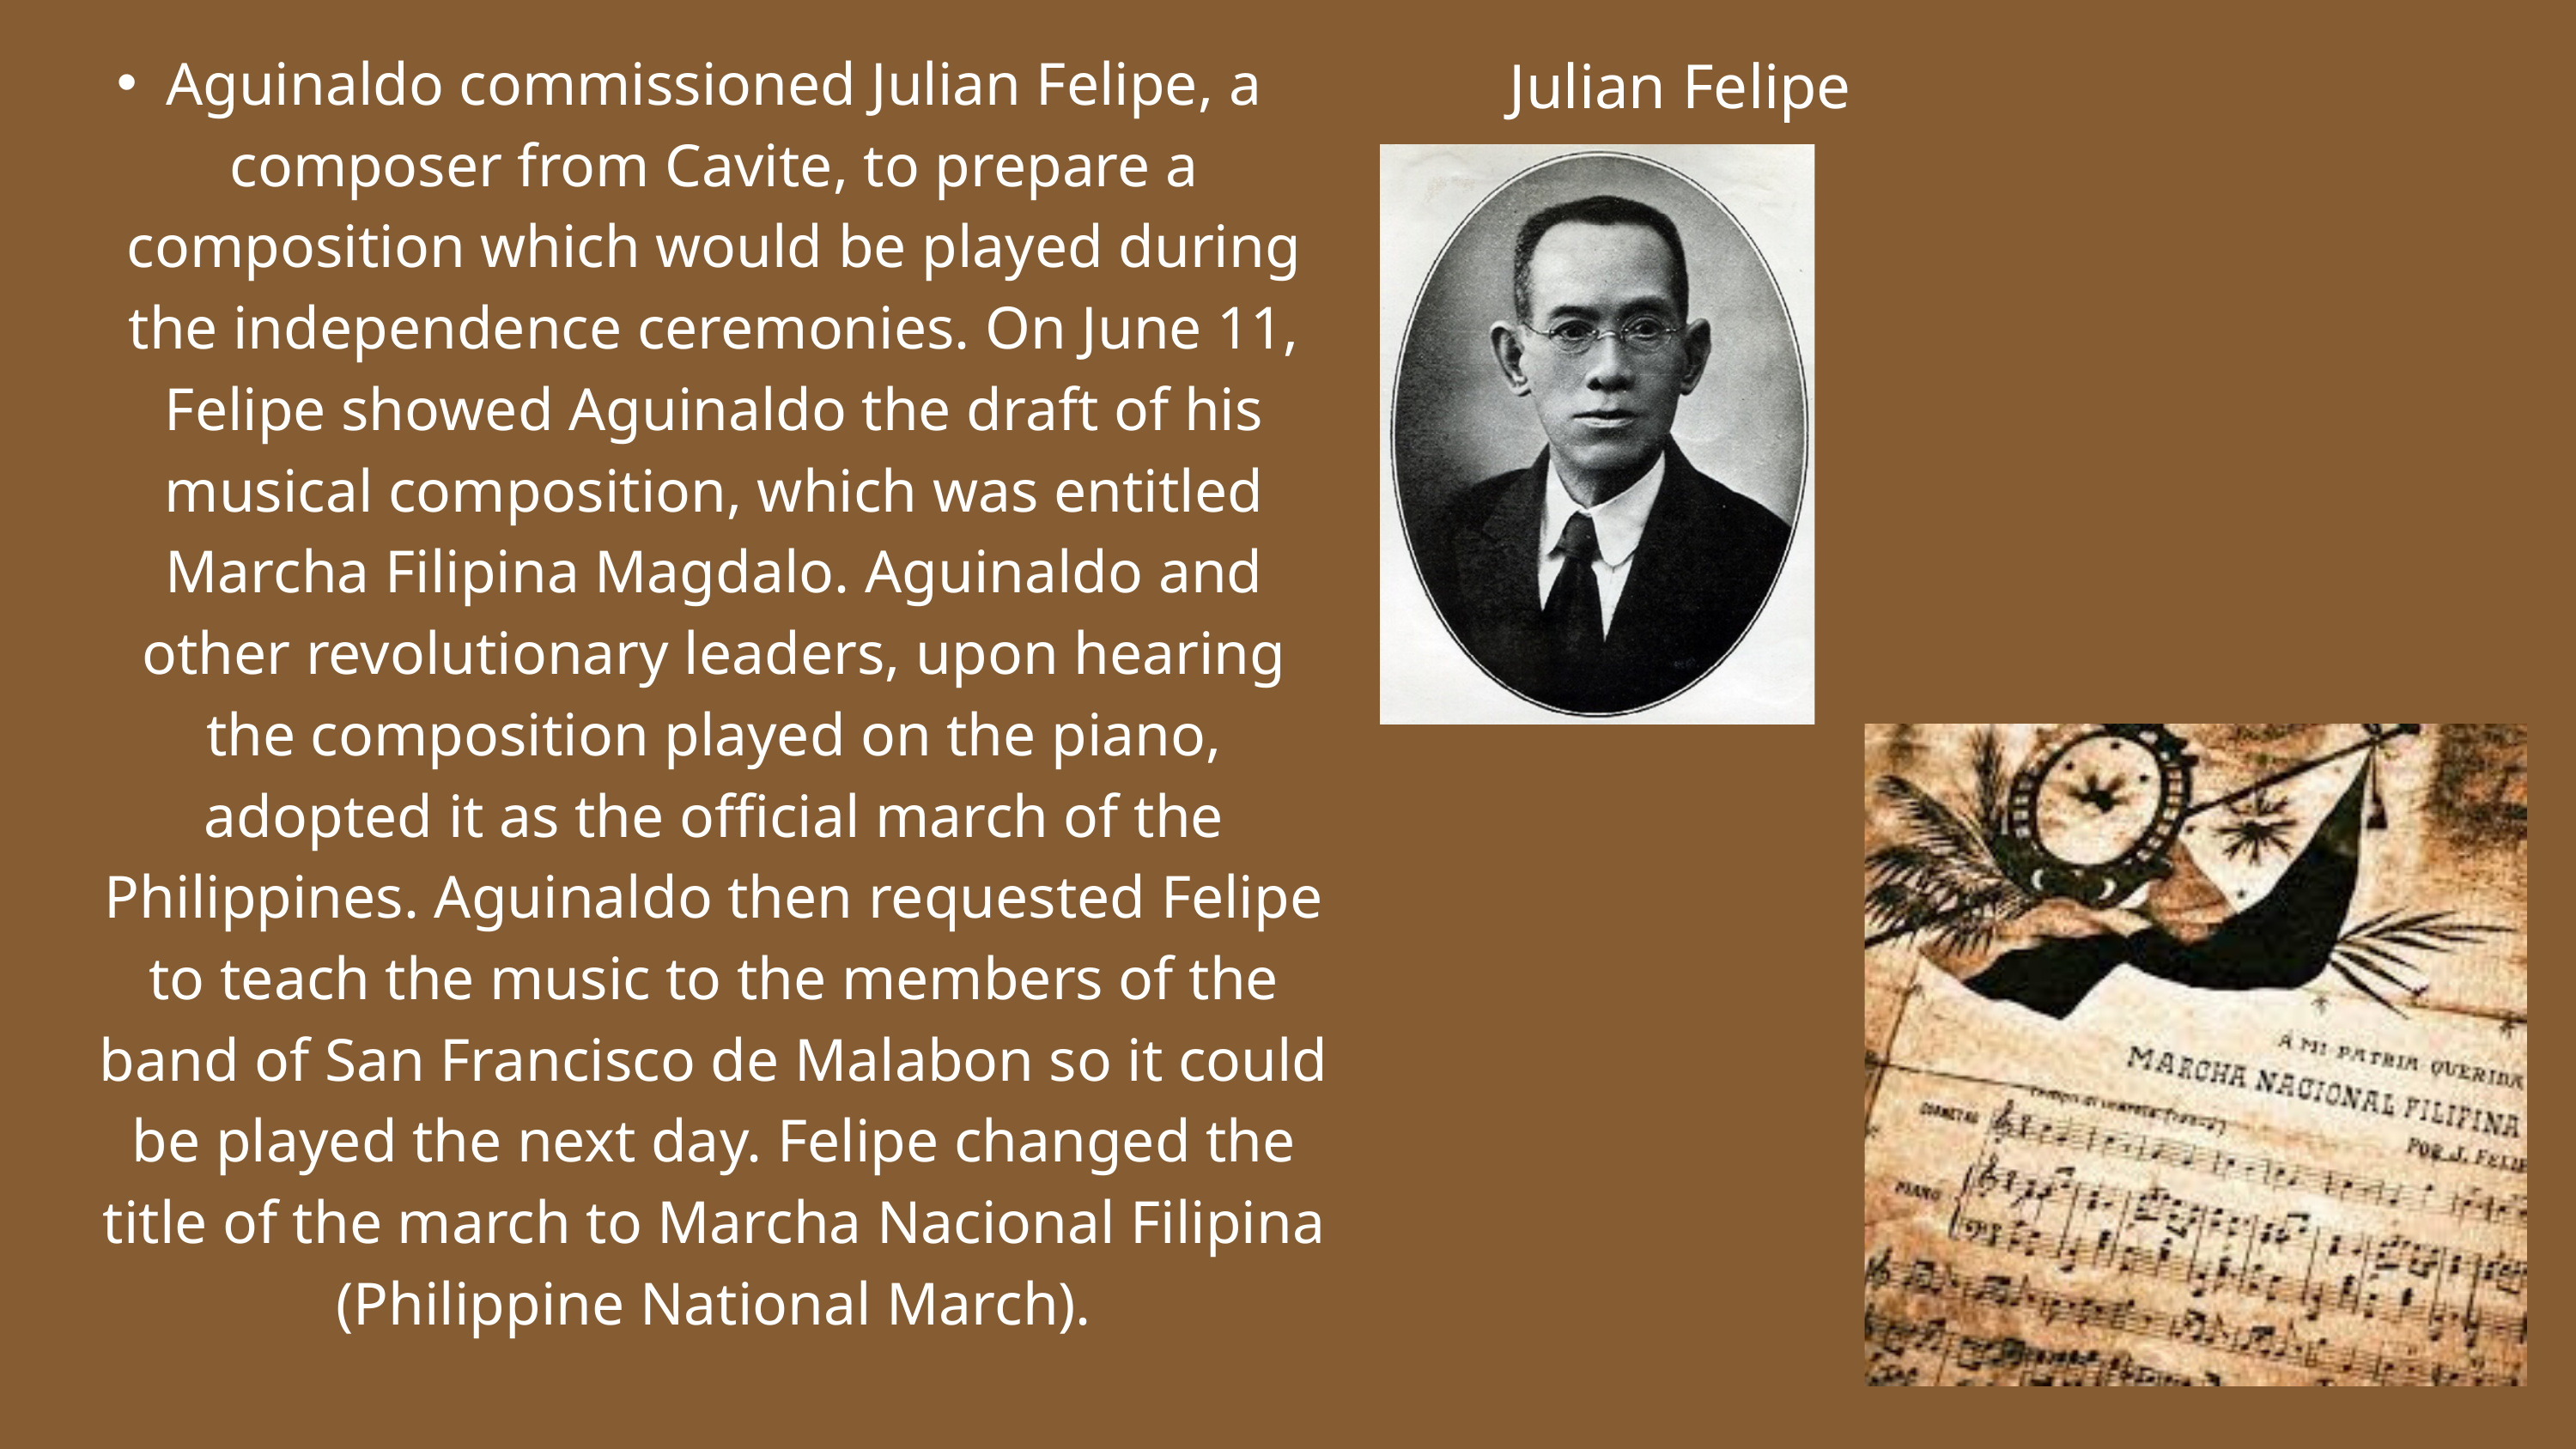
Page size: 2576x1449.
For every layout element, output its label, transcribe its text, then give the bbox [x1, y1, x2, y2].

text_box Julian Felipe [1496, 35, 1865, 121]
text_box [1380, 144, 1815, 724]
text_box Aguinaldo commissioned Julian Felipe, a composer from Cavite, to prepare a composition which would be played during the independence ceremonies. On June 11, Felipe showed Aguinaldo the draft of his musical composition, which was entitled Marcha Filipina Magdalo. Aguinaldo and other revolutionary leaders, upon hearing the composition played on the piano, adopted it as the official march of the Philippines. Aguinaldo then requested Felipe to teach the music to the members of the band of San Francisco de Malabon so it could be played the next day. Felipe changed the title of the march to Marcha Nacional Filipina (Philippine National March). [0, 35, 1330, 1418]
text_box [1864, 724, 2527, 1386]
